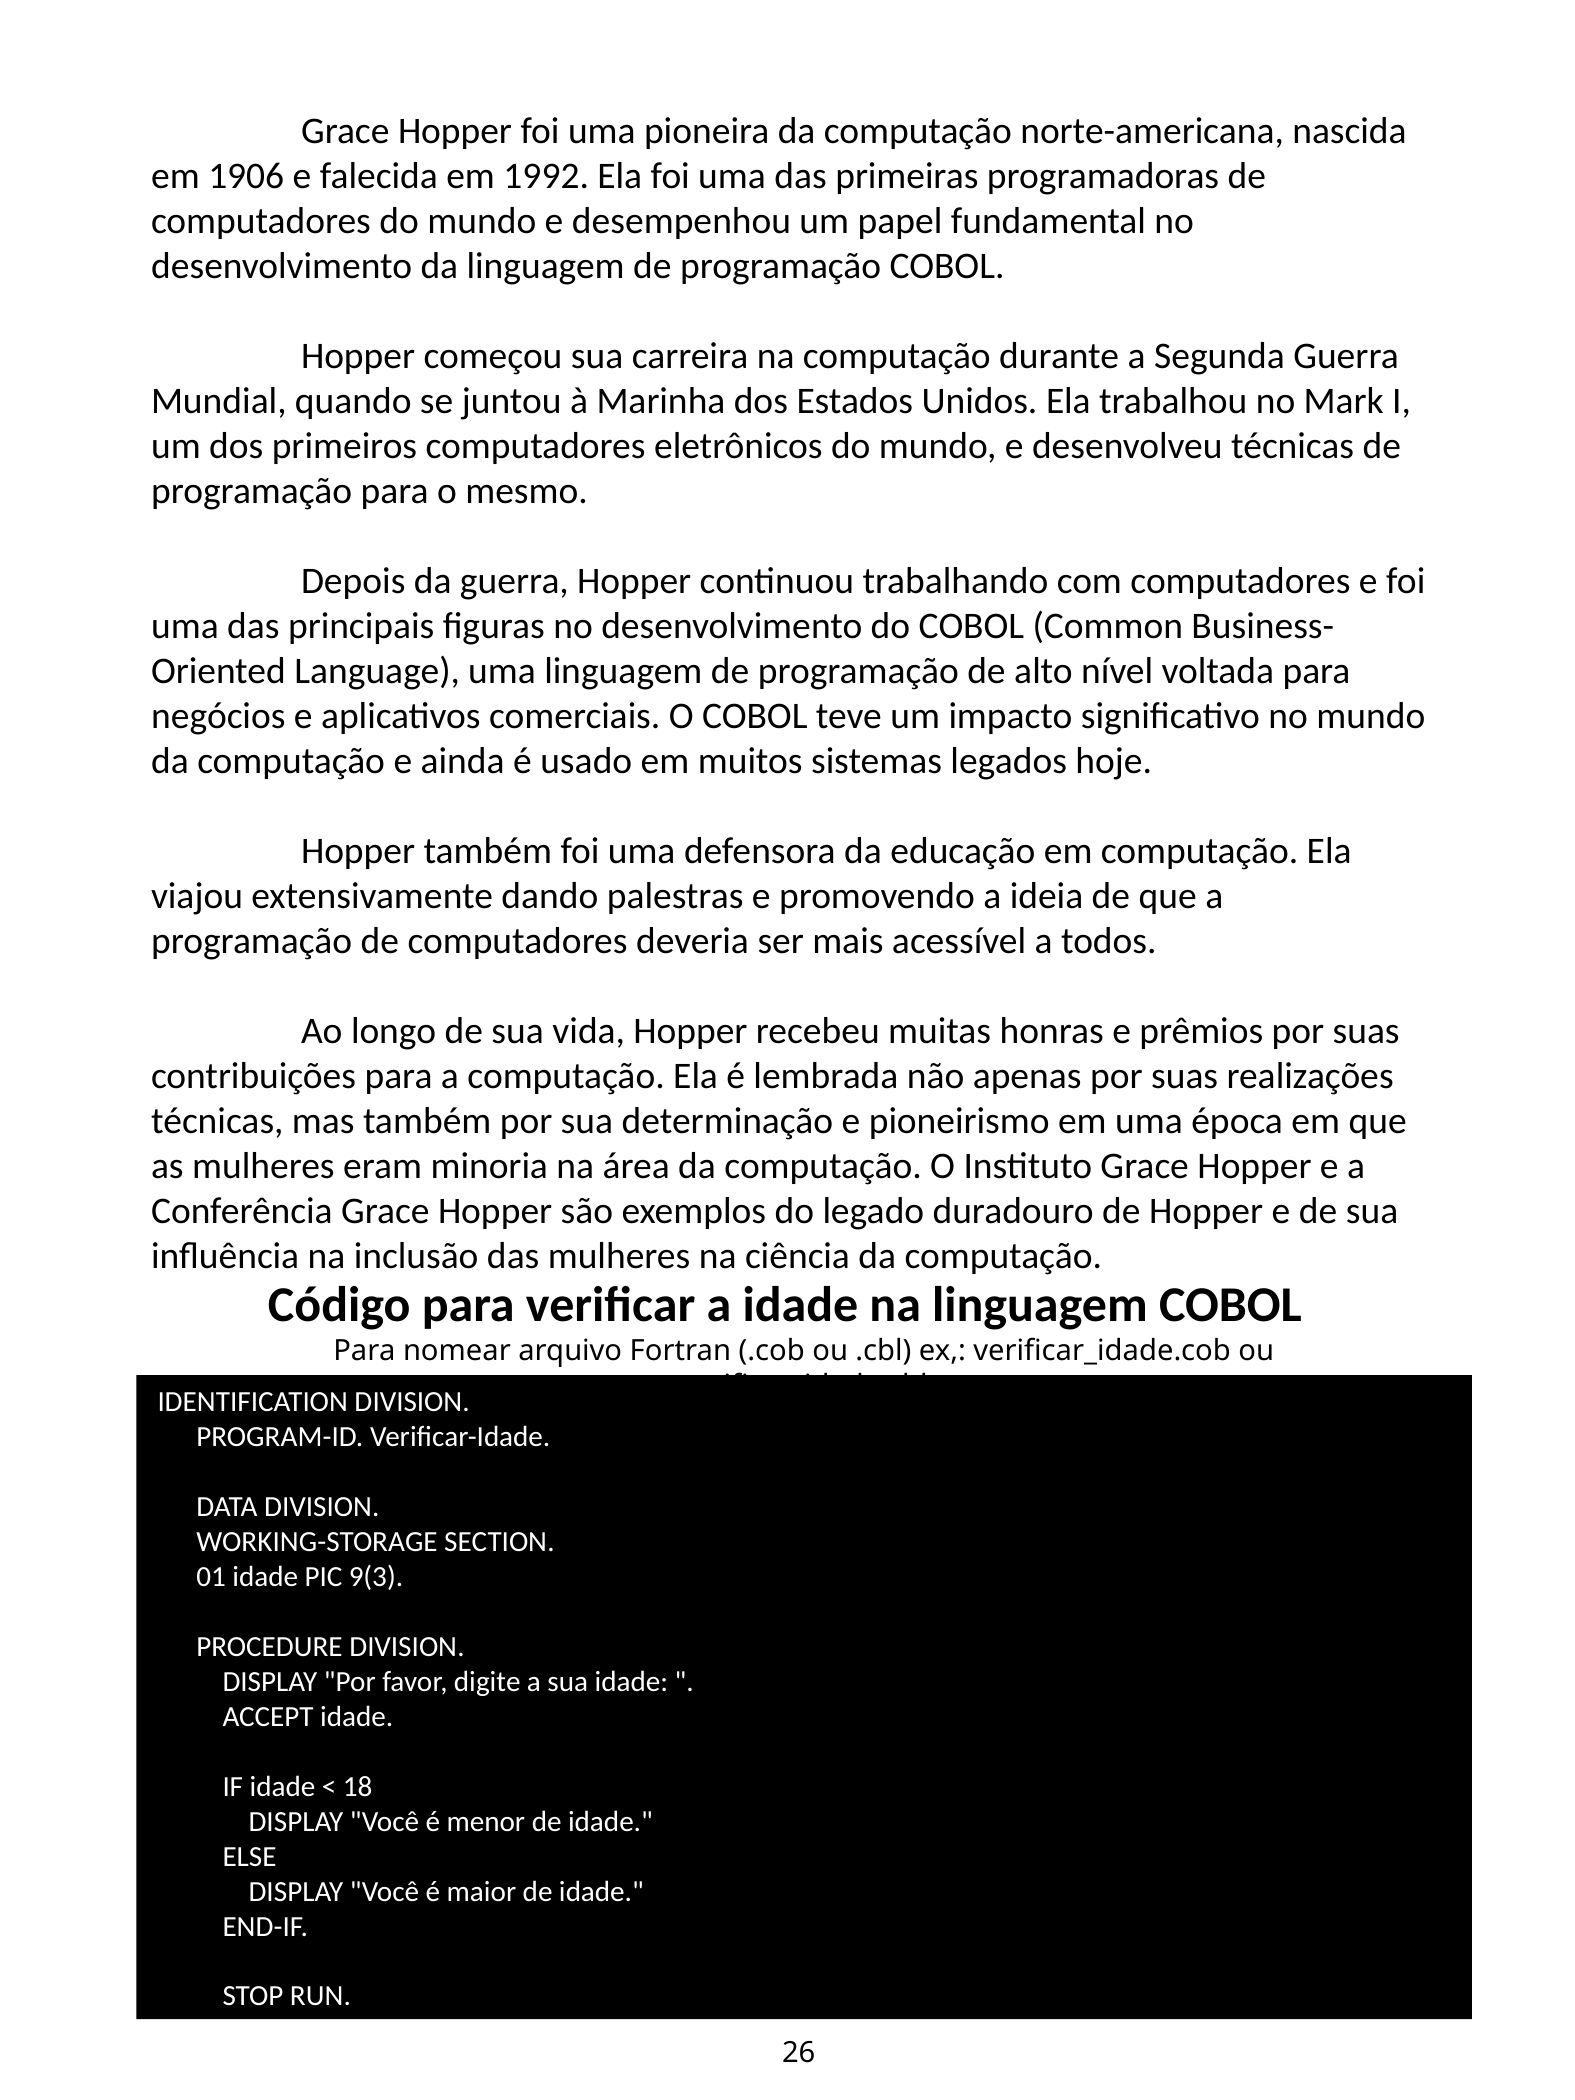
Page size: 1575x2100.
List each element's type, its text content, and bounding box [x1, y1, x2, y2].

text_box Código para verificar a idade na linguagem COBOL Para nomear arquivo Fortran (.cob ou .cbl) ex,: verificar_idade.cob ou verificar_idade.cbl [253, 1263, 1356, 1409]
text_box Grace Hopper foi uma pioneira da computação norte-americana, nascida em 1906 e falecida em 1992. Ela foi uma das primeiras programadoras de computadores do mundo e desempenhou um papel fundamental no desenvolvimento da linguagem de programação COBOL. Hopper começou sua carreira na computação durante a Segunda Guerra Mundial, quando se juntou à Marinha dos Estados Unidos. Ela trabalhou no Mark I, um dos primeiros computadores eletrônicos do mundo, e desenvolveu técnicas de programação para o mesmo. Depois da guerra, Hopper continuou trabalhando com computadores e foi uma das principais figuras no desenvolvimento do COBOL (Common Business-Oriented Language), uma linguagem de programação de alto nível voltada para negócios e aplicativos comerciais. O COBOL teve um impacto significativo no mundo da computação e ainda é usado em muitos sistemas legados hoje. Hopper também foi uma defensora da educação em computação. Ela viajou extensivamente dando palestras e promovendo a ideia de que a programação de computadores deveria ser mais acessível a todos. Ao longo de sua vida, Hopper recebeu muitas honras e prêmios por suas contribuições para a computação. Ela é lembrada não apenas por suas realizações técnicas, mas também por sua determinação e pioneirismo em uma época em que as mulheres eram minoria na área da computação. O Instituto Grace Hopper e a Conferência Grace Hopper são exemplos do legado duradouro de Hopper e de sua influência na inclusão das mulheres na ciência da computação. [136, 98, 1442, 1284]
text_box IDENTIFICATION DIVISION. PROGRAM-ID. Verificar-Idade. DATA DIVISION. WORKING-STORAGE SECTION. 01 idade PIC 9(3). PROCEDURE DIVISION. DISPLAY "Por favor, digite a sua idade: ". ACCEPT idade. IF idade < 18 DISPLAY "Você é menor de idade." ELSE DISPLAY "Você é maior de idade." END-IF. STOP RUN. [136, 1375, 1472, 2020]
text_box 26 [767, 2026, 842, 2076]
